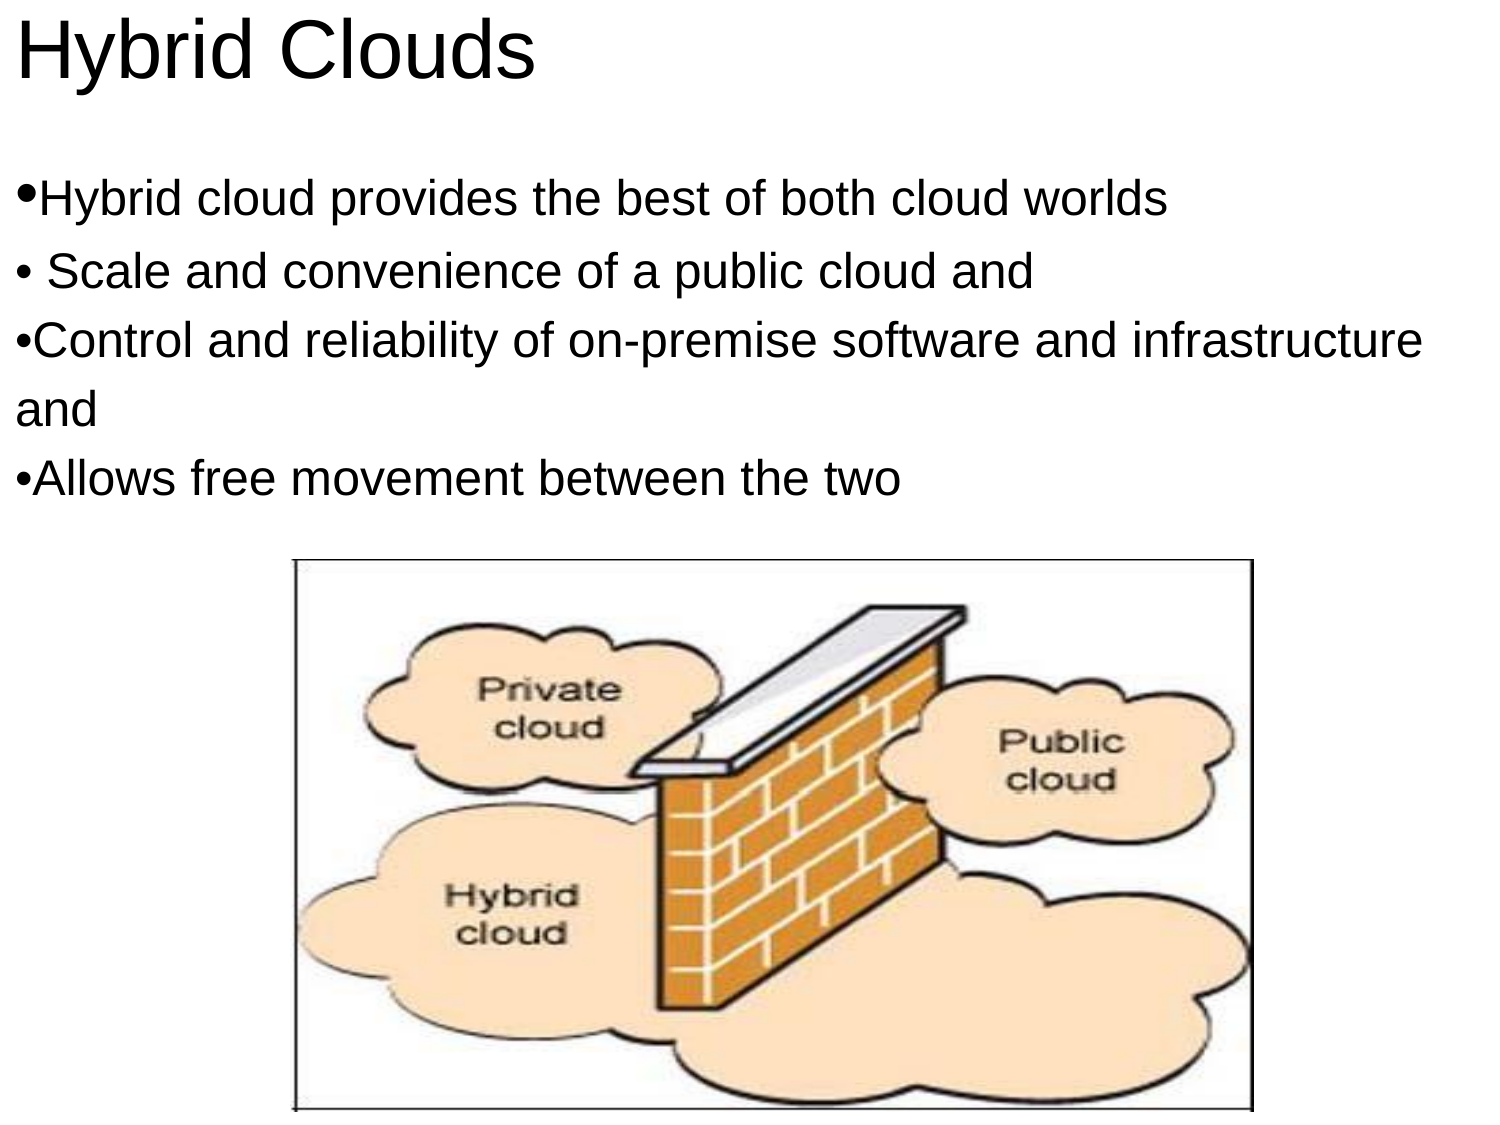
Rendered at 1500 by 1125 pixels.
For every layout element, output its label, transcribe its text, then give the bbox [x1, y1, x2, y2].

picture [290, 559, 1254, 1112]
list •Hybrid cloud provides the best of both cloud worlds • Scale and convenience of a public cloud and •Control and reliability of on-premise software and infrastructure and •Allows free movement between the two [0, 122, 1500, 1112]
text_box Hybrid Clouds [0, 0, 1500, 90]
text_box [24, 24, 518, 543]
